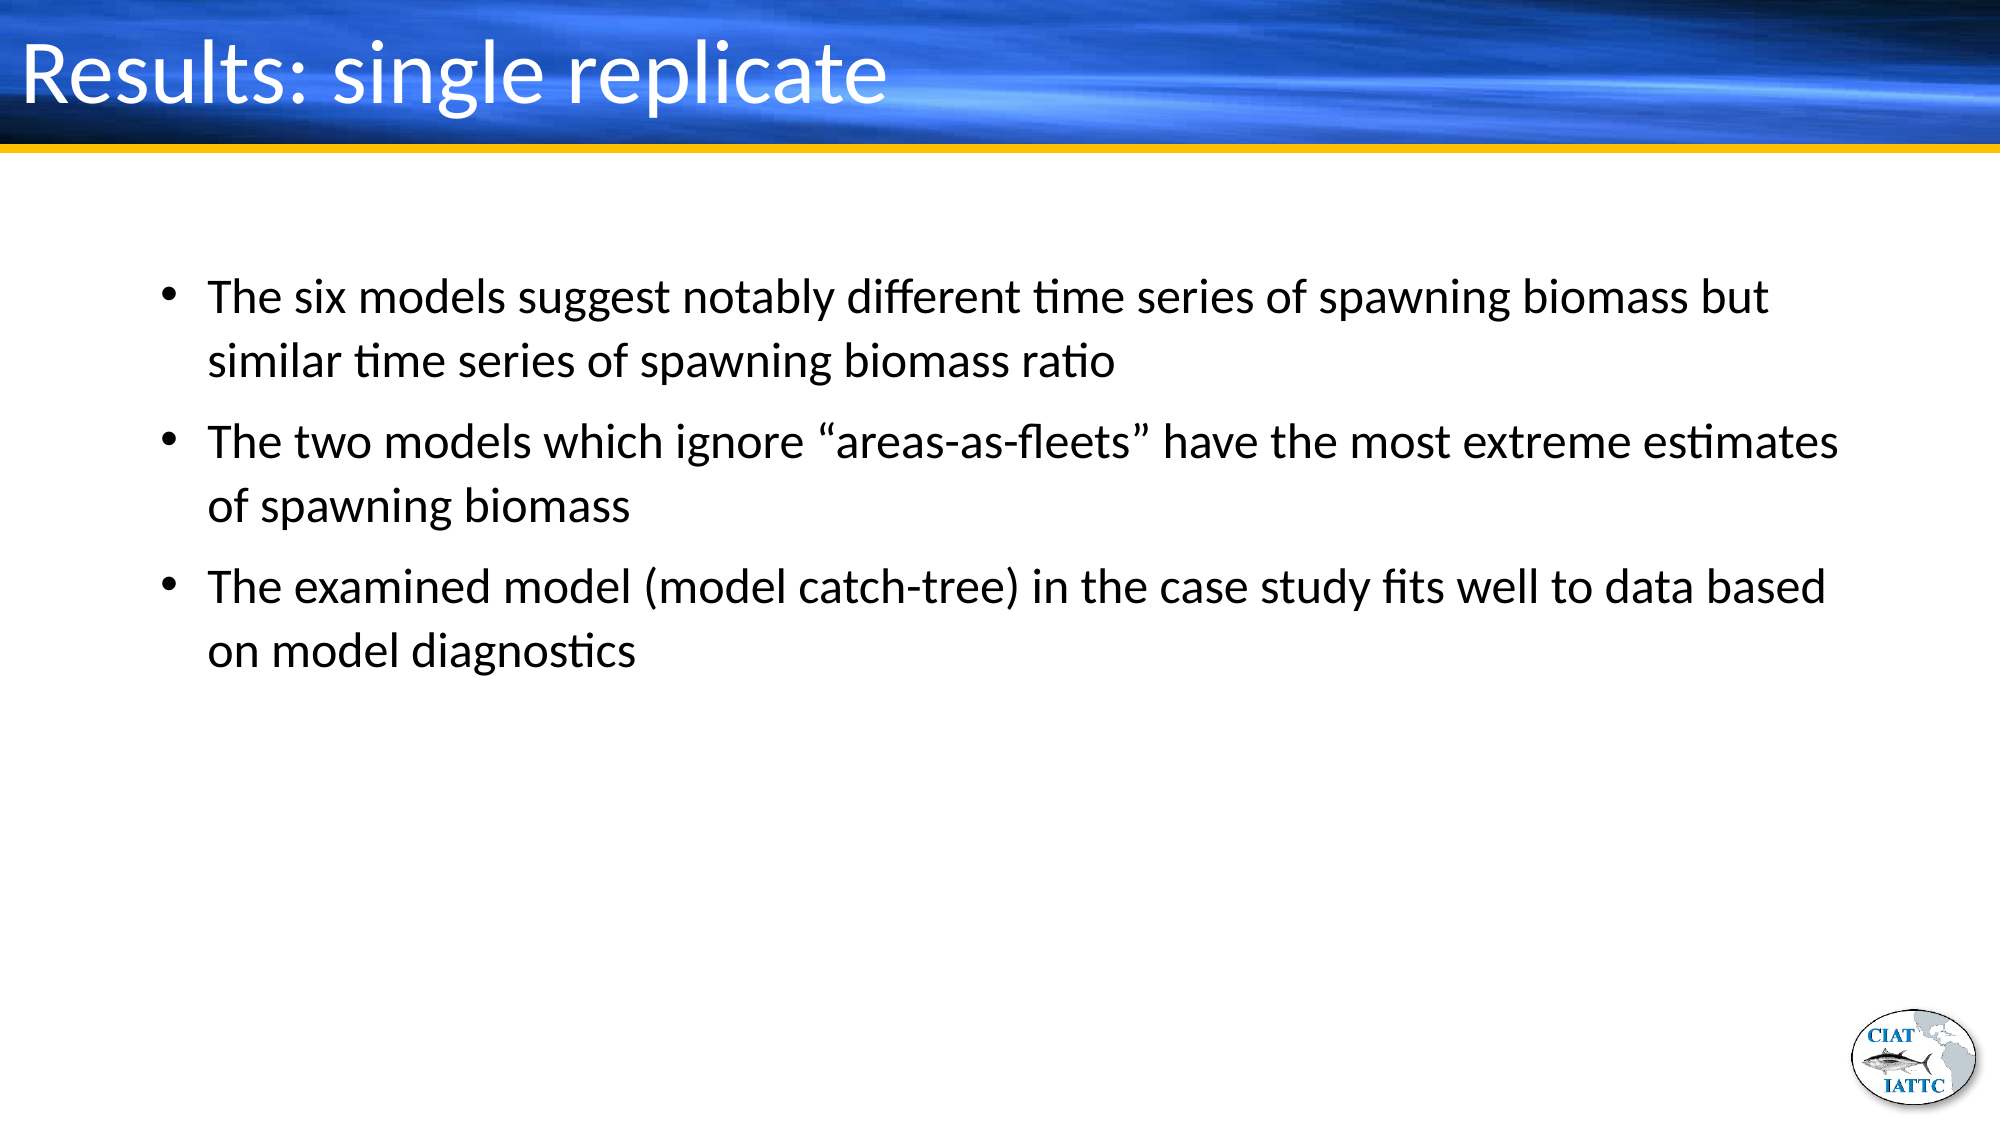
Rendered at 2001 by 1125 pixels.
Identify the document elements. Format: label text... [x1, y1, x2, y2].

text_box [0, 0, 2000, 148]
picture [1851, 1009, 1976, 1106]
text_box The six models suggest notably different time series of spawning biomass but similar time series of spawning biomass ratio The two models which ignore “areas-as-fleets” have the most extreme estimates of spawning biomass The examined model (model catch-tree) in the case study fits well to data based on model diagnostics [145, 251, 1858, 1022]
